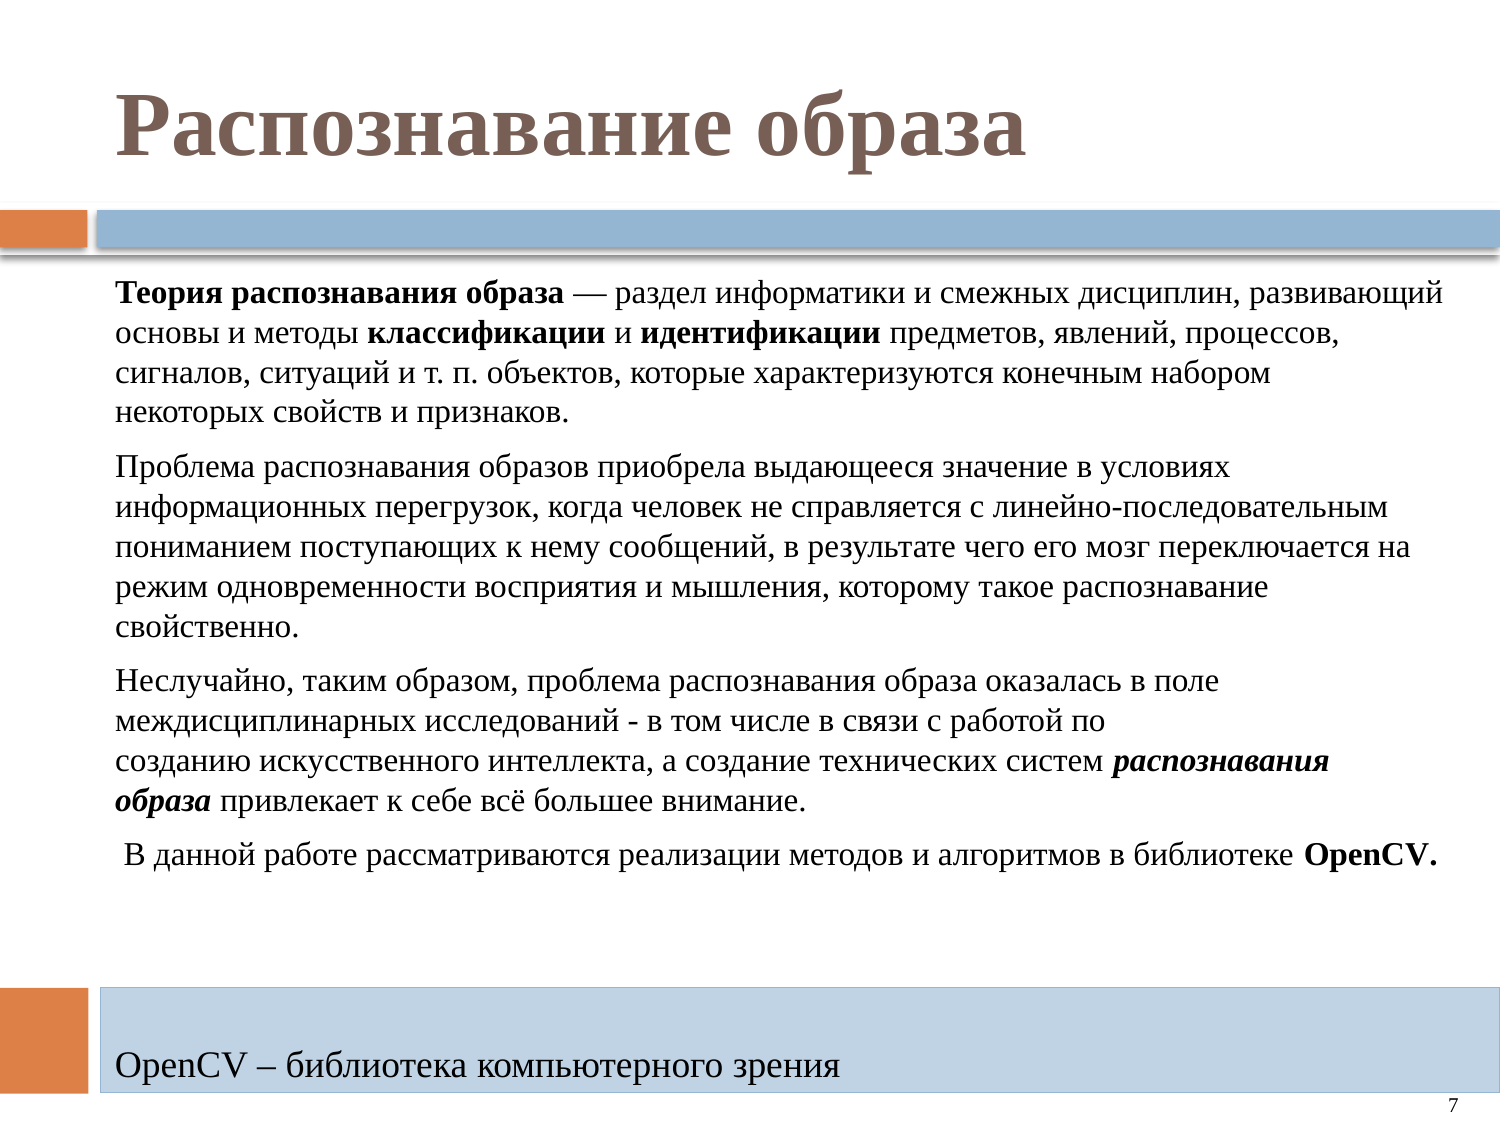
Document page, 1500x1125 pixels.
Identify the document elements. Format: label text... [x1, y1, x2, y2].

text_box OpenCV – библиотека компьютерного зрения [100, 987, 1500, 1093]
slide_number 7 [1409, 1084, 1497, 1125]
text_box [0, 986, 90, 1095]
title Распознавание образа [100, 37, 1438, 200]
list Теория распознавания образа — раздел информатики и смежных дисциплин, развивающий основы и методы классификации и идентификации предметов, явлений, процессов, сигналов, ситуаций и т. п. объектов, которые характеризуются конечным набором некоторых свойств и признаков. Проблема распознавания образов приобрела выдающееся значение в условиях информационных перегрузок, когда человек не справляется с линейно-последовательным пониманием поступающих к нему сообщений, в результате чего его мозг переключается на режим одновременности восприятия и мышления, которому такое распознавание свойственно. Неслучайно, таким образом, проблема распознавания образа оказалась в поле междисциплинарных исследований - в том числе в связи с работой по созданию искусственного интеллекта, а создание технических систем распознавания образа привлекает к себе всё большее внимание. В данной работе рассматриваются реализации методов и алгоритмов в библиотеке OpenCV. [100, 262, 1471, 987]
